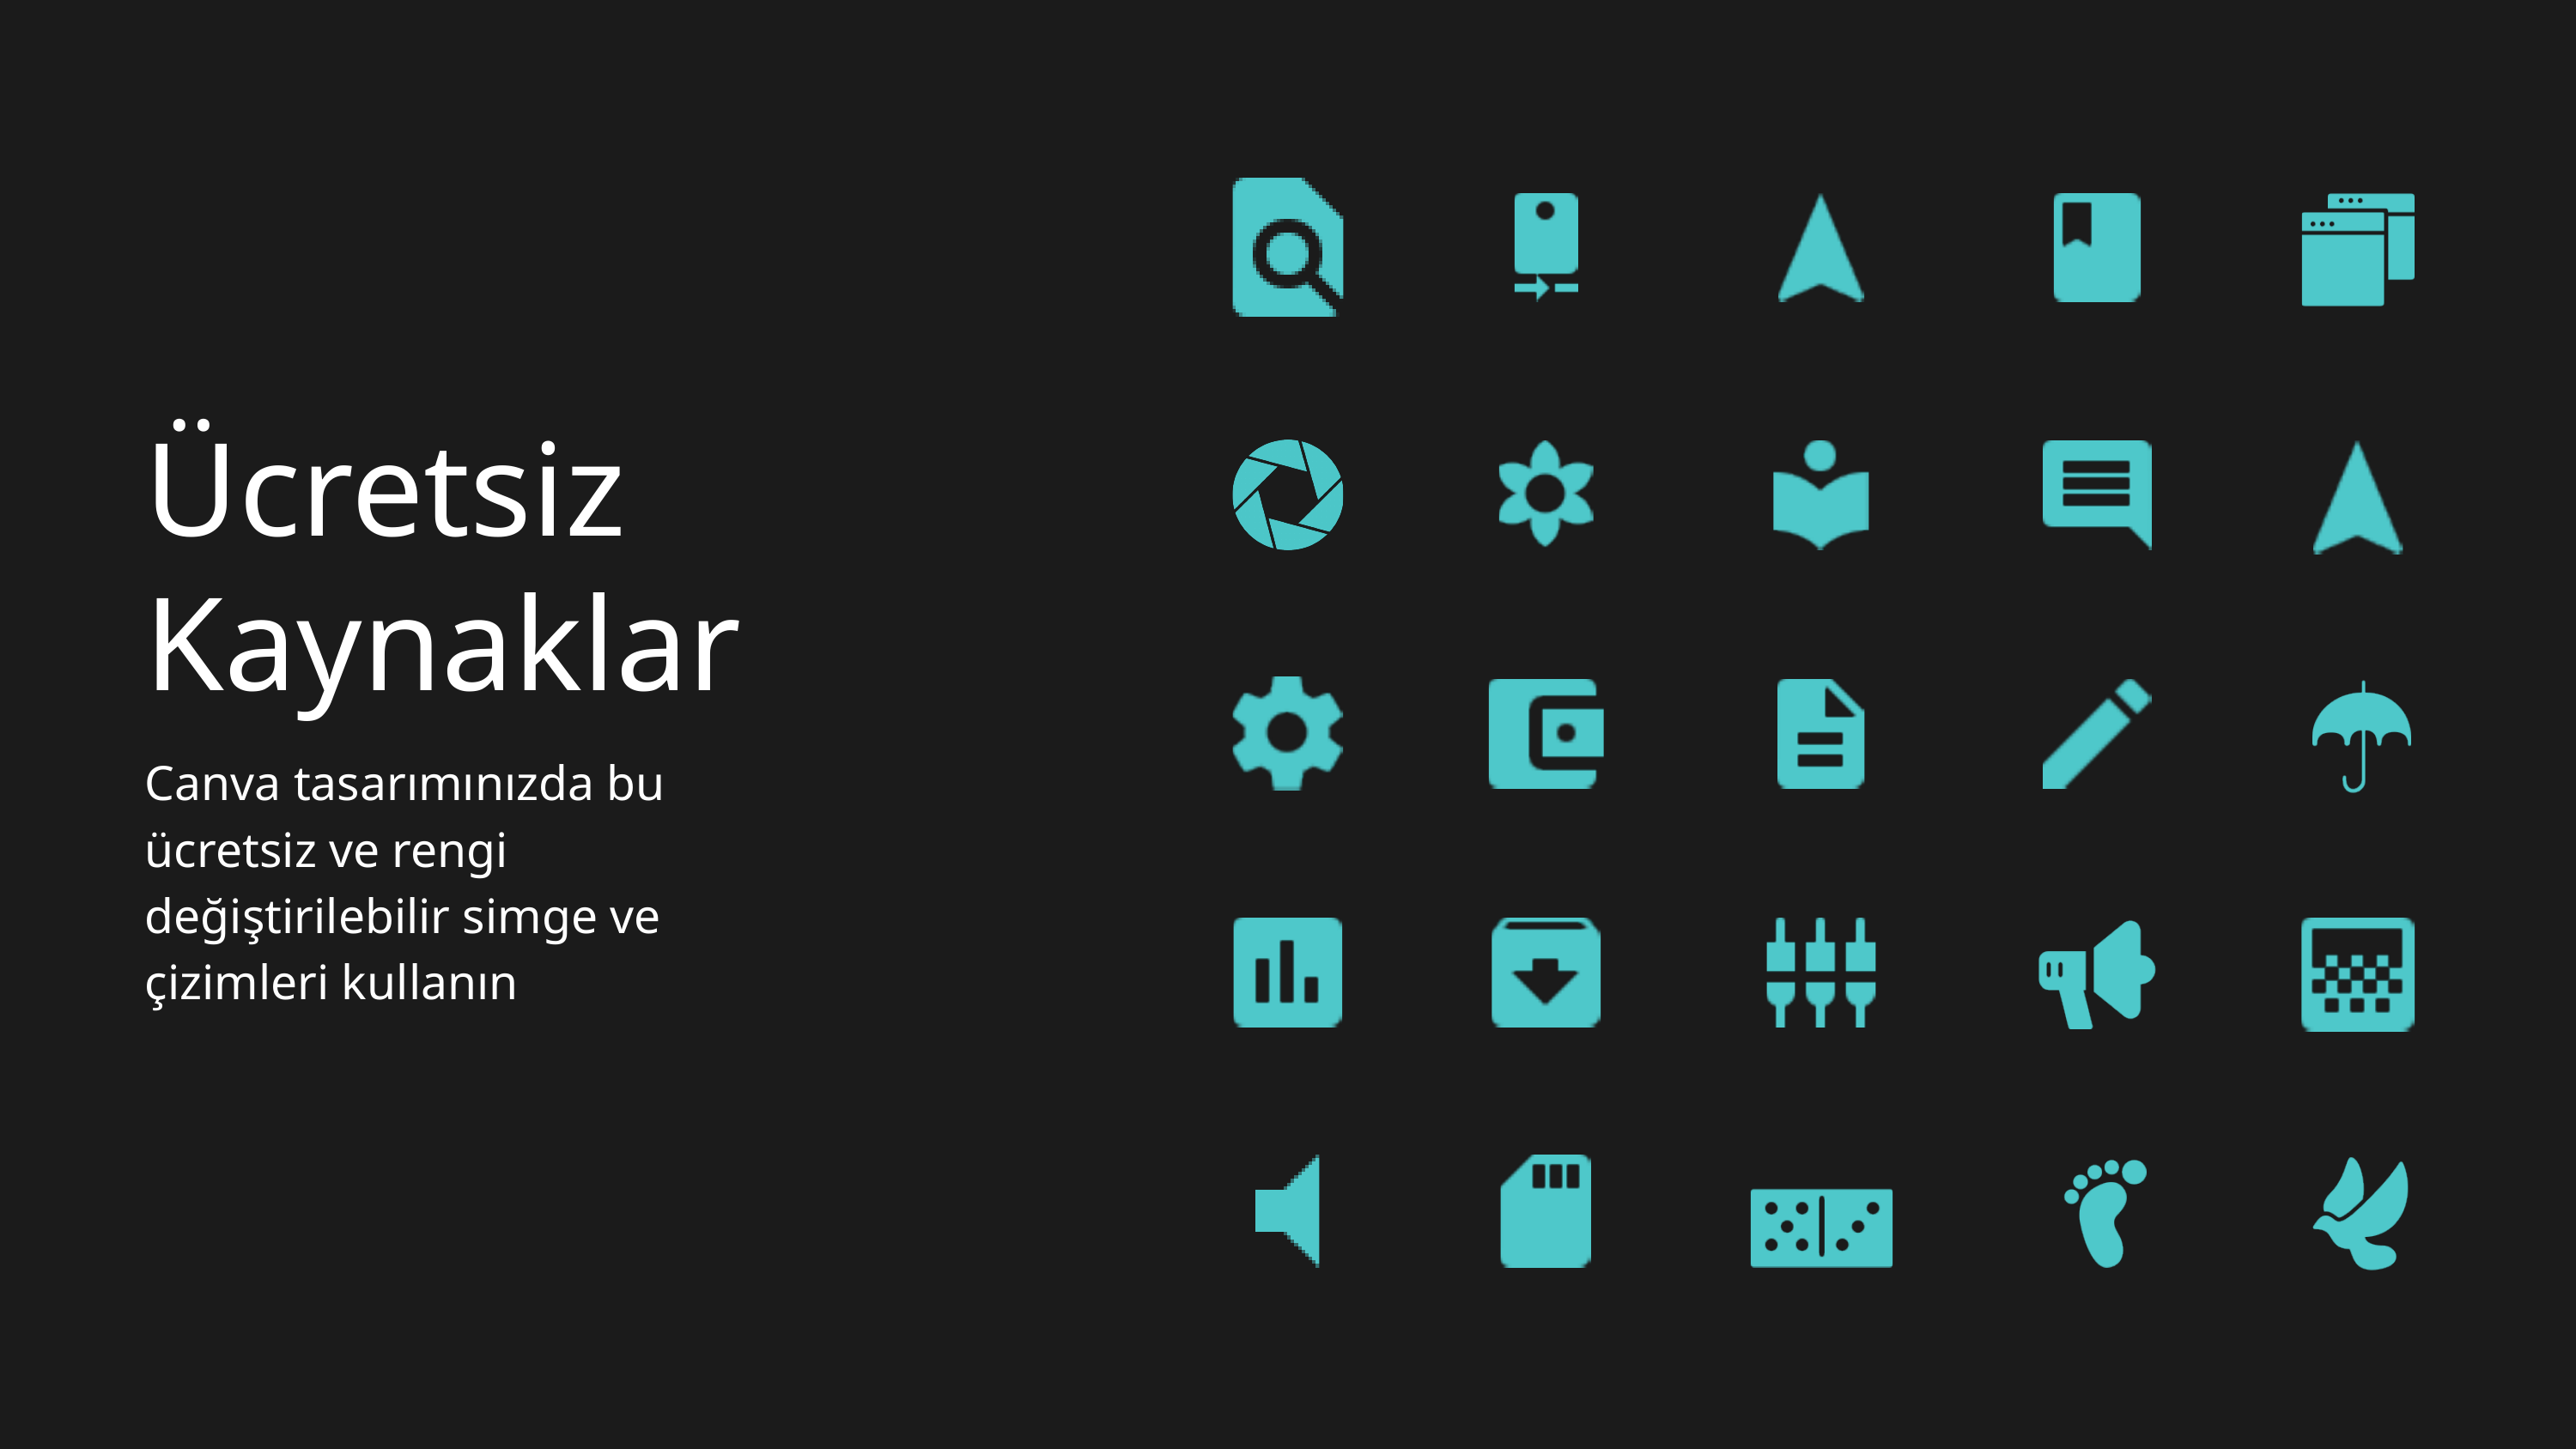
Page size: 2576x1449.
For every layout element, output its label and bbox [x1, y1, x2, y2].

text_box [1232, 440, 1344, 551]
text_box [1773, 440, 1869, 550]
text_box [2043, 440, 2152, 550]
text_box [1232, 676, 1344, 791]
text_box [1232, 178, 1344, 317]
text_box [1488, 679, 1604, 789]
text_box [2043, 679, 2152, 789]
text_box [2053, 193, 2142, 302]
text_box [2038, 916, 2156, 1029]
text_box [1514, 193, 1578, 302]
text_box [2046, 1155, 2147, 1268]
text_box [2304, 1156, 2411, 1270]
text_box [1498, 440, 1594, 550]
text_box [1233, 918, 1343, 1028]
text_box [1500, 1155, 1591, 1268]
text_box [1777, 679, 1865, 789]
text_box [2301, 193, 2415, 306]
text_box [2305, 679, 2411, 793]
text_box [1748, 1155, 1893, 1268]
text_box [1255, 1155, 1320, 1268]
text_box [1766, 918, 1876, 1028]
text_box [1492, 918, 1601, 1028]
text_box [144, 408, 840, 951]
text_box [2313, 440, 2403, 555]
text_box [1777, 193, 1865, 302]
text_box [2301, 918, 2415, 1032]
